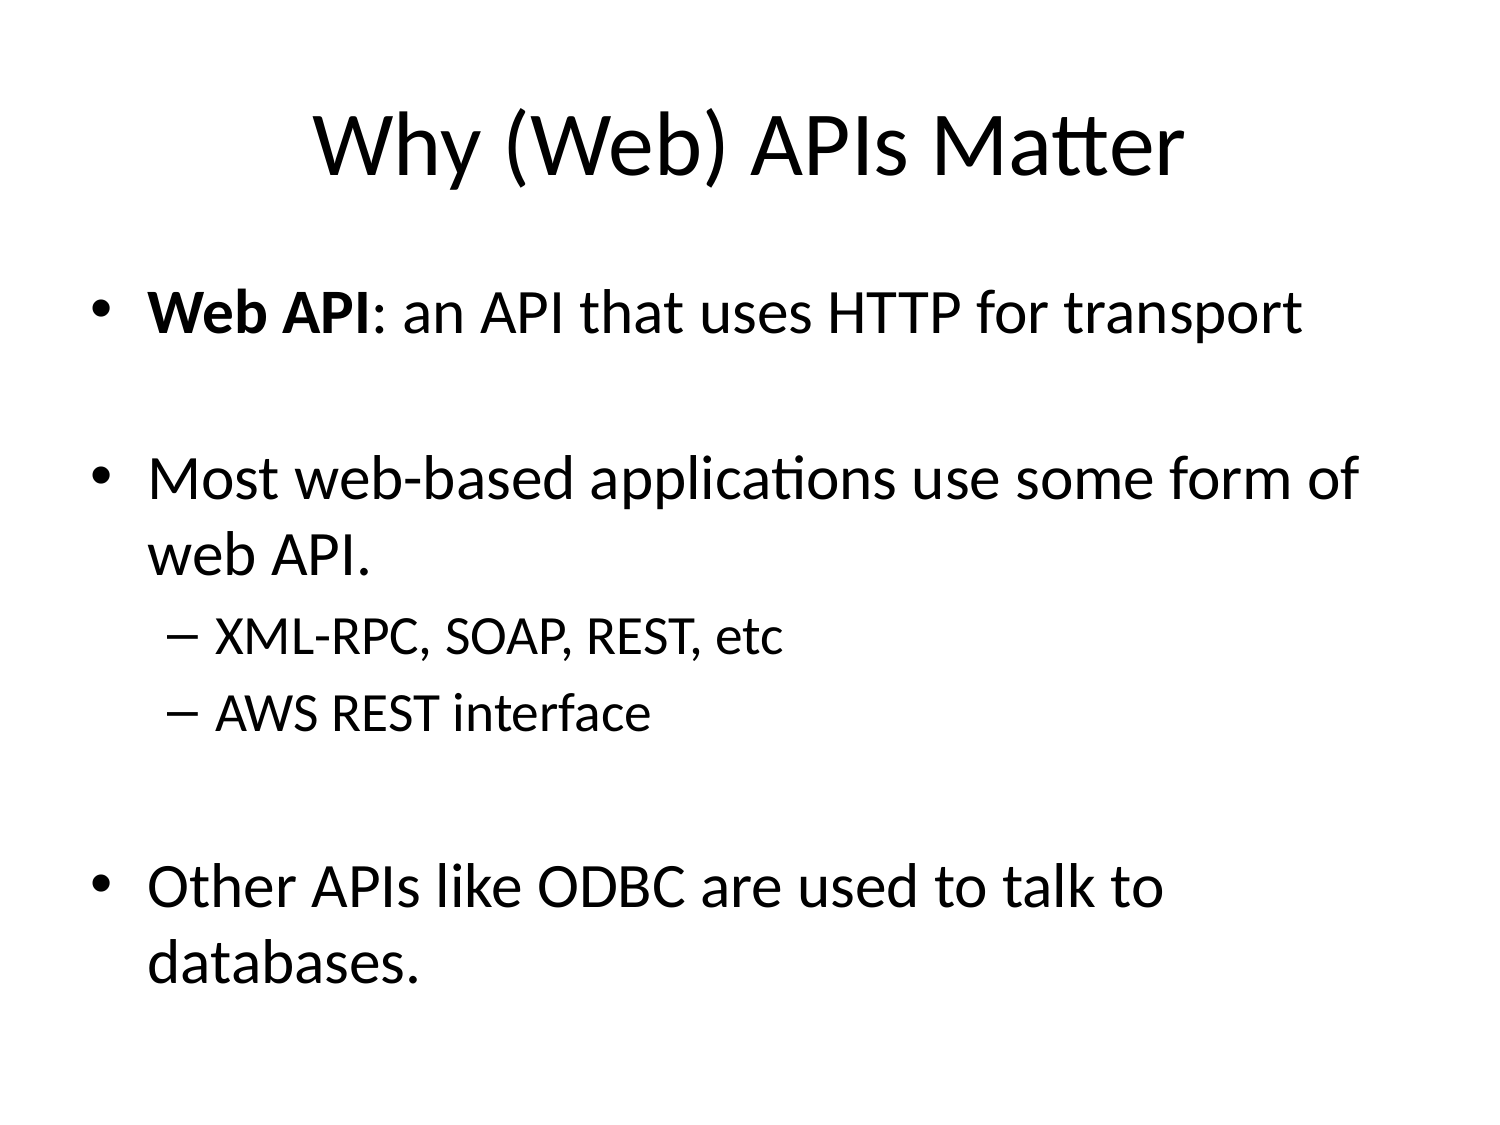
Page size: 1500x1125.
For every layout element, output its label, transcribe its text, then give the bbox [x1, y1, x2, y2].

title Why (Web) APIs Matter [75, 45, 1425, 233]
list Web API: an API that uses HTTP for transport Most web-based applications use some form of web API. XML-RPC, SOAP, REST, etc AWS REST interface Other APIs like ODBC are used to talk to databases. [75, 262, 1425, 1005]
